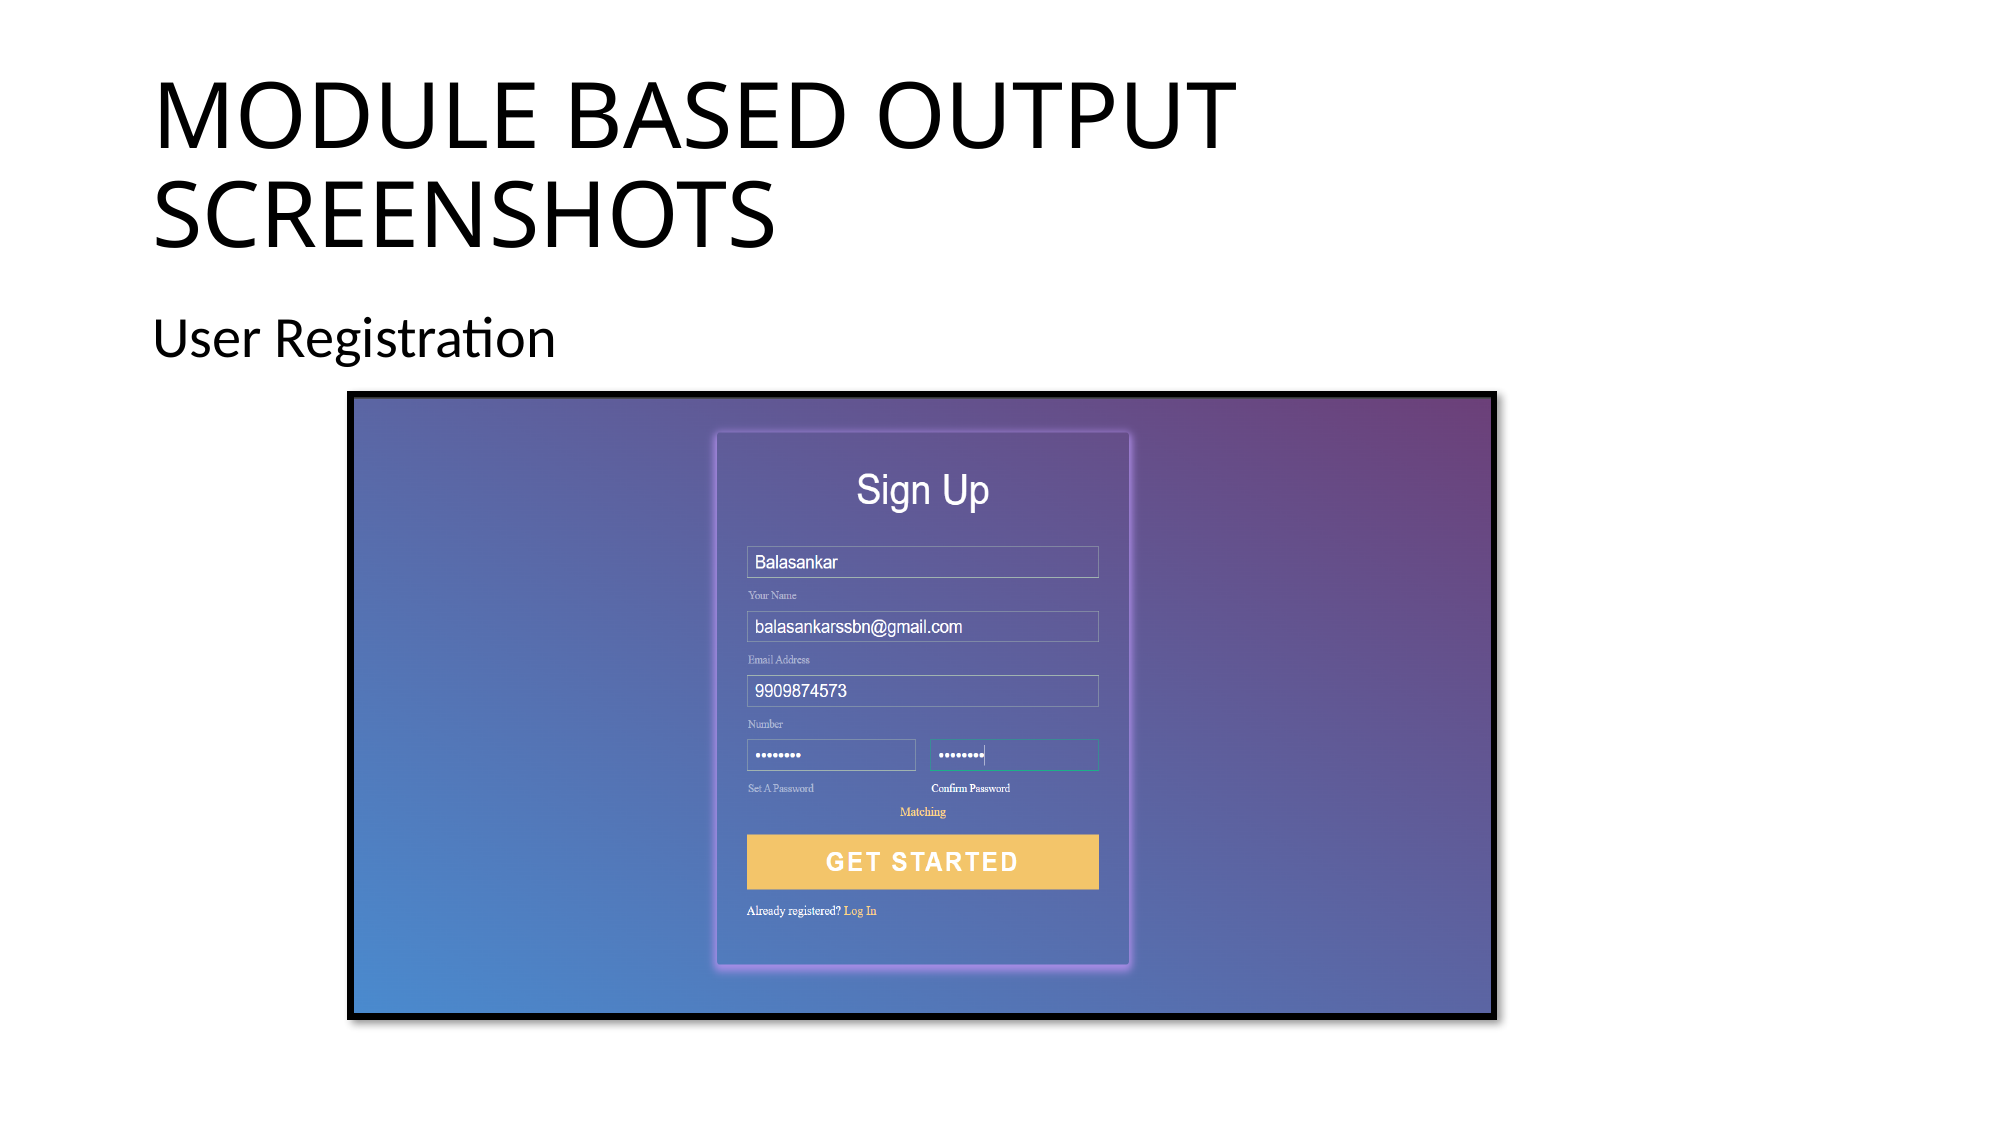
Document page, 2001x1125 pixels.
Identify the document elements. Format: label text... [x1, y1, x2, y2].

picture [353, 397, 1491, 1014]
title MODULE BASED OUTPUT SCREENSHOTS [137, 59, 1863, 278]
list User Registration [137, 299, 1863, 1014]
